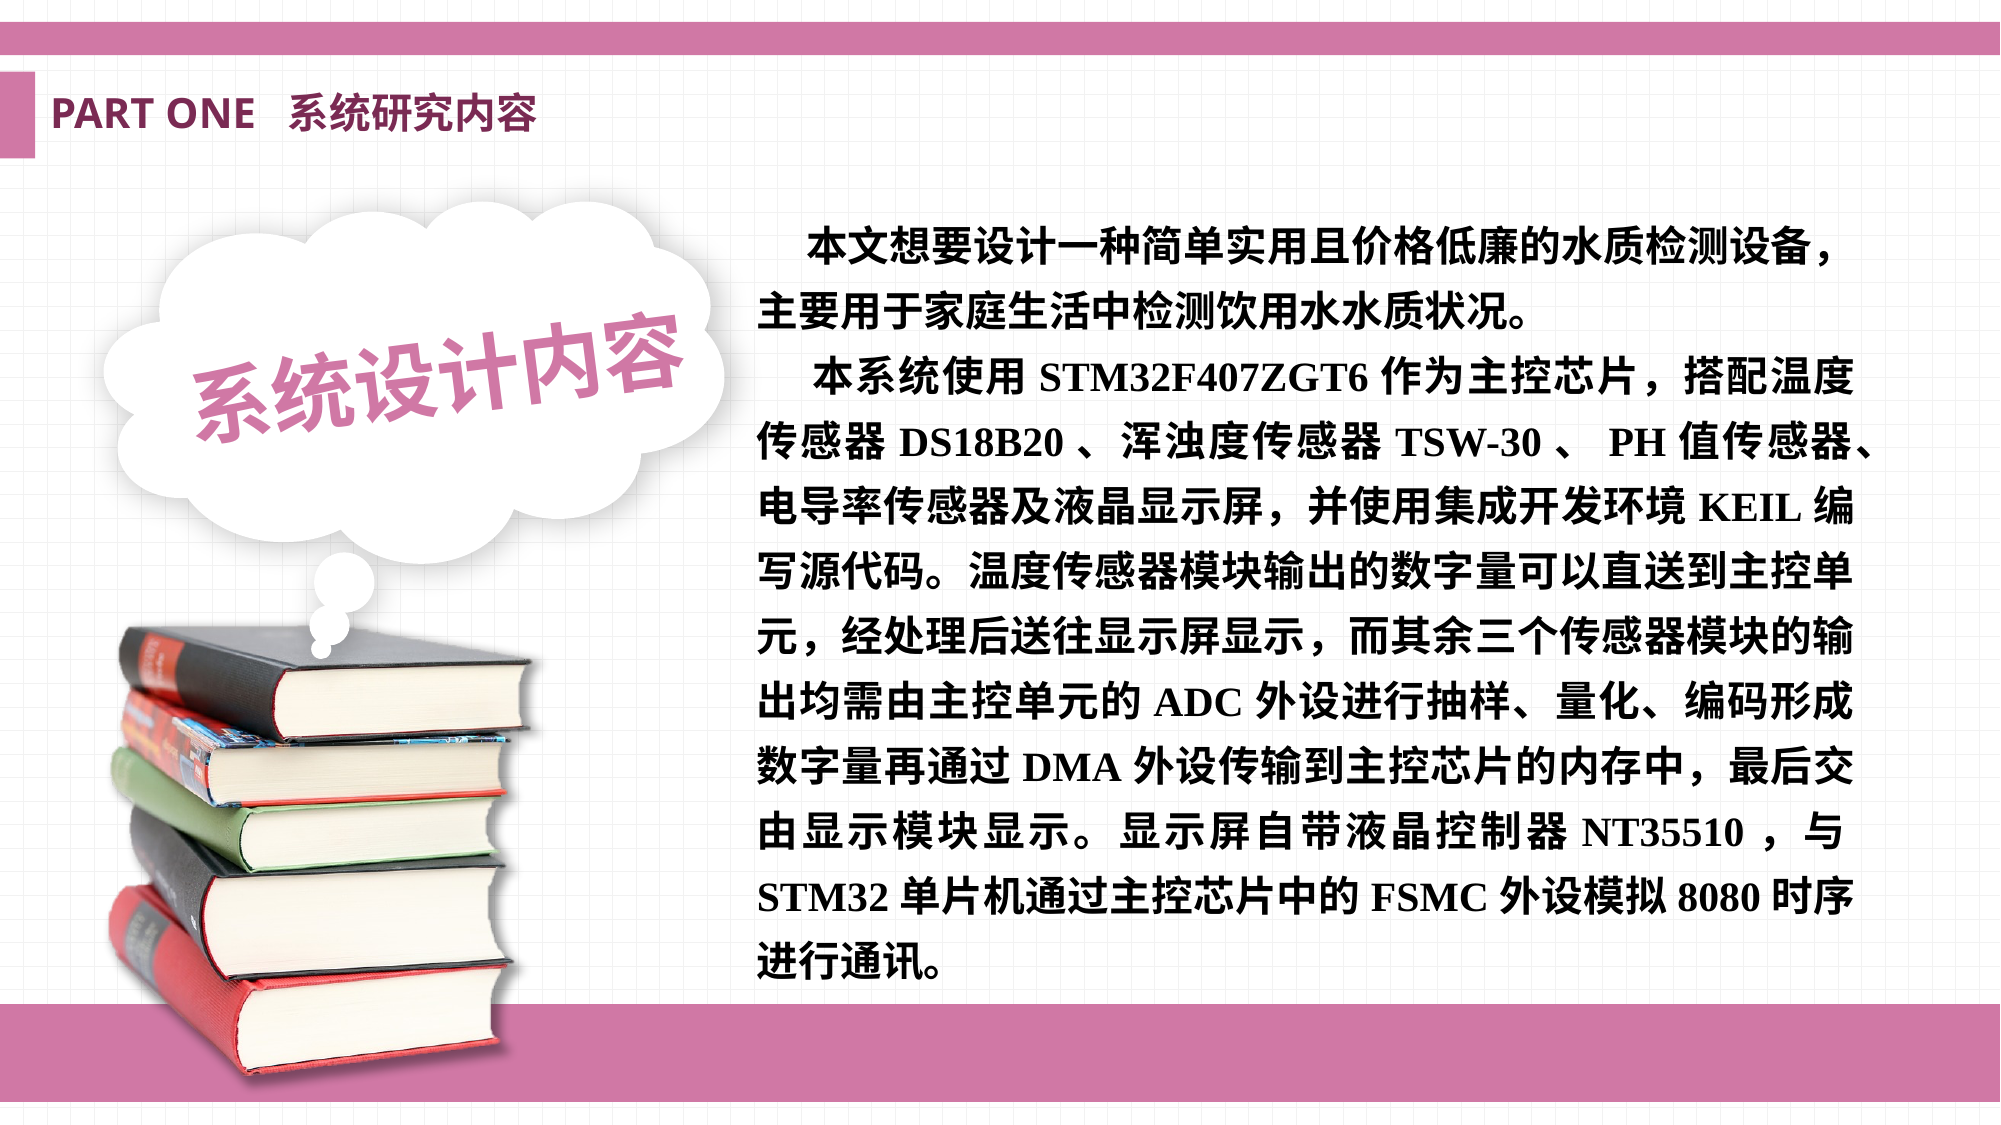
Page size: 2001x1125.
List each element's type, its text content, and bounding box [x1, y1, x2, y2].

picture [0, 552, 684, 1103]
text_box [102, 200, 726, 552]
text_box 本文想要设计一种简单实用且价格低廉的水质检测设备，主要用于家庭生活中检测饮用水水质状况。 本系统使用STM32F407ZGT6作为主控芯片，搭配温度传感器DS18B20、浑浊度传感器TSW-30、PH值传感器、电导率传感器及液晶显示屏，并使用集成开发环境KEIL编写源代码。温度传感器模块输出的数字量可以直送到主控单元，经处理后送往显示屏显示，而其余三个传感器模块的输出均需由主控单元的ADC外设进行抽样、量化、编码形成数字量再通过DMA外设传输到主控芯片的内存中，最后交由显示模块显示。显示屏自带液晶控制器NT35510，与STM32单片机通过主控芯片中的FSMC外设模拟8080时序进行通讯。 [742, 197, 1870, 1125]
list PART ONE 系统研究内容 [34, 70, 835, 159]
text_box 系统设计内容 [163, 255, 707, 467]
